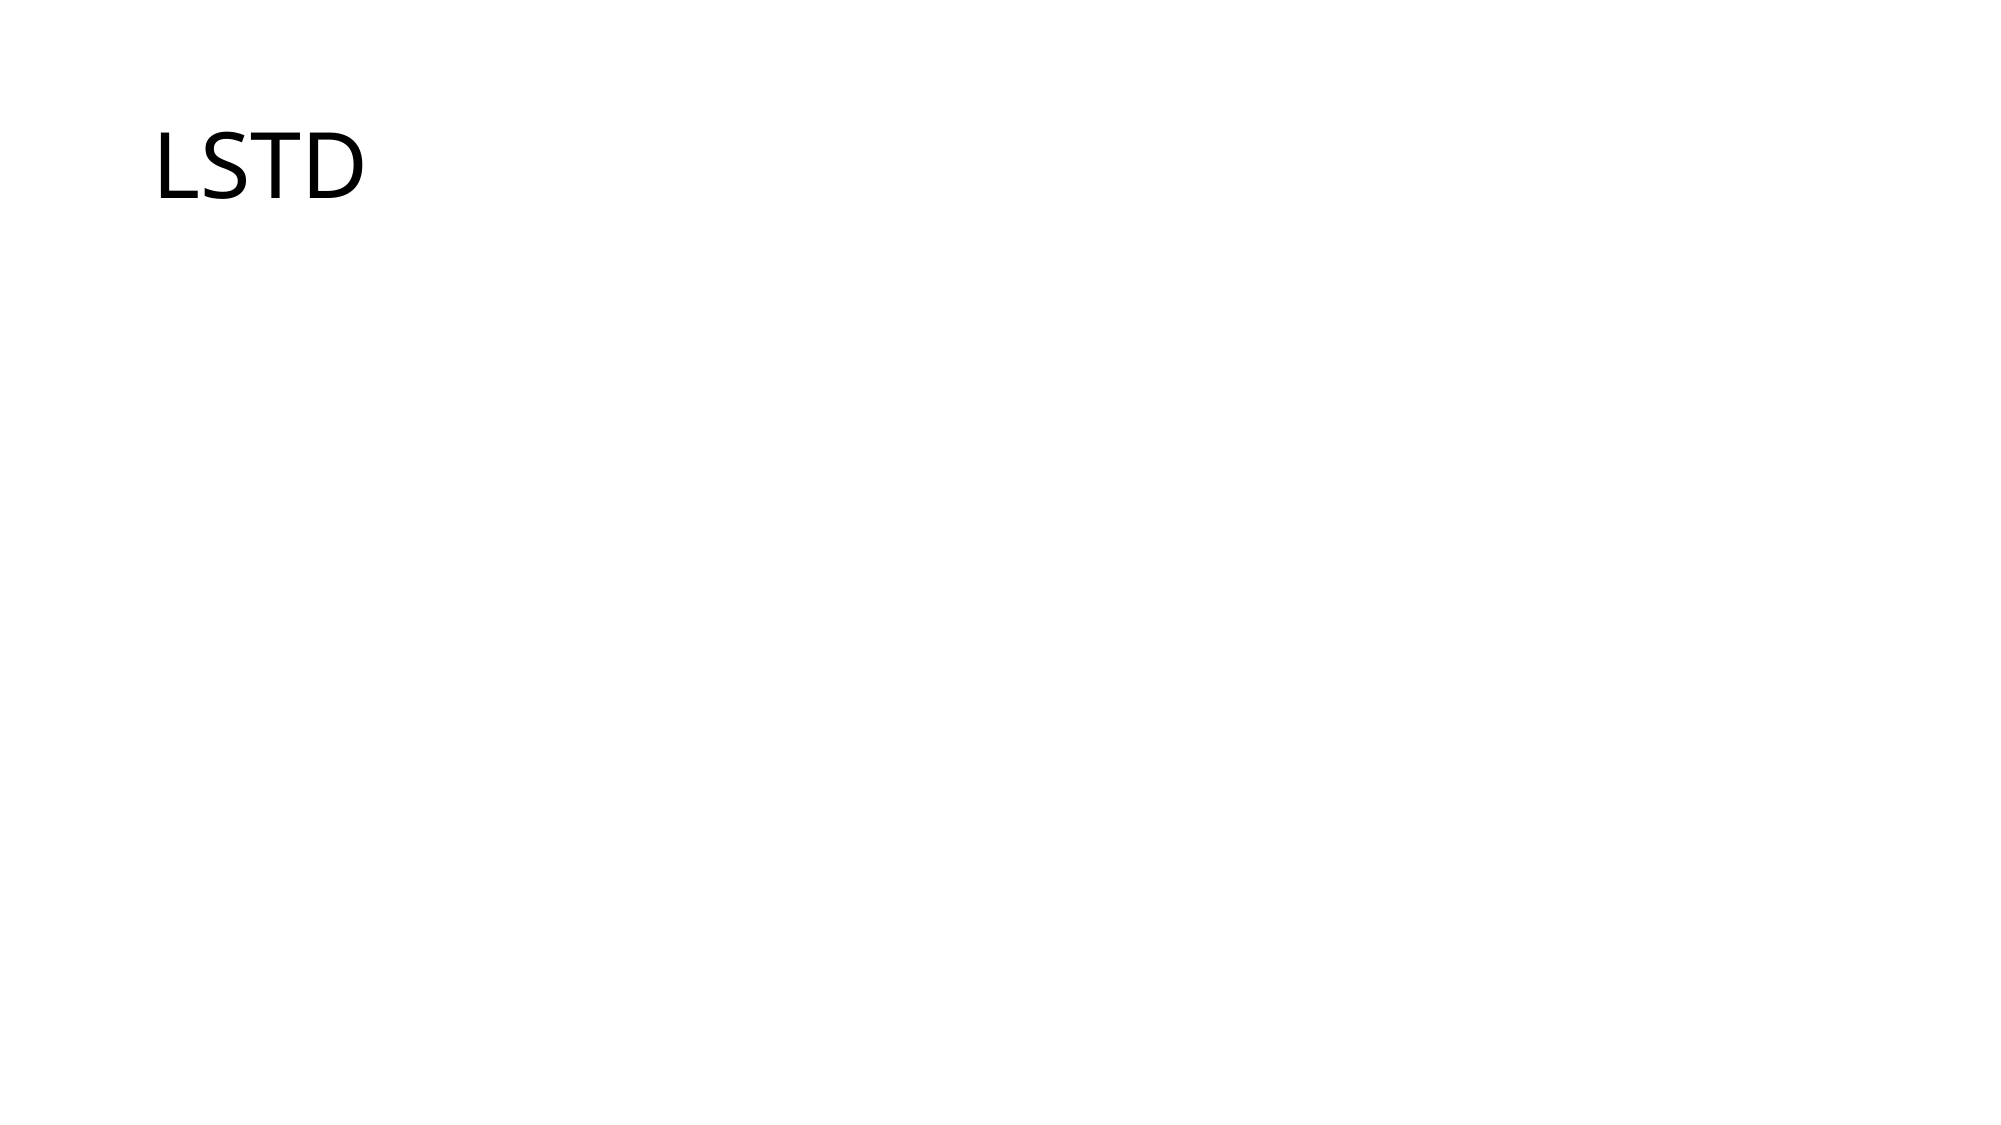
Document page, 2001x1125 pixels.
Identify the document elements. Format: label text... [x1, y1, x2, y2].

title LSTD [137, 59, 1863, 278]
